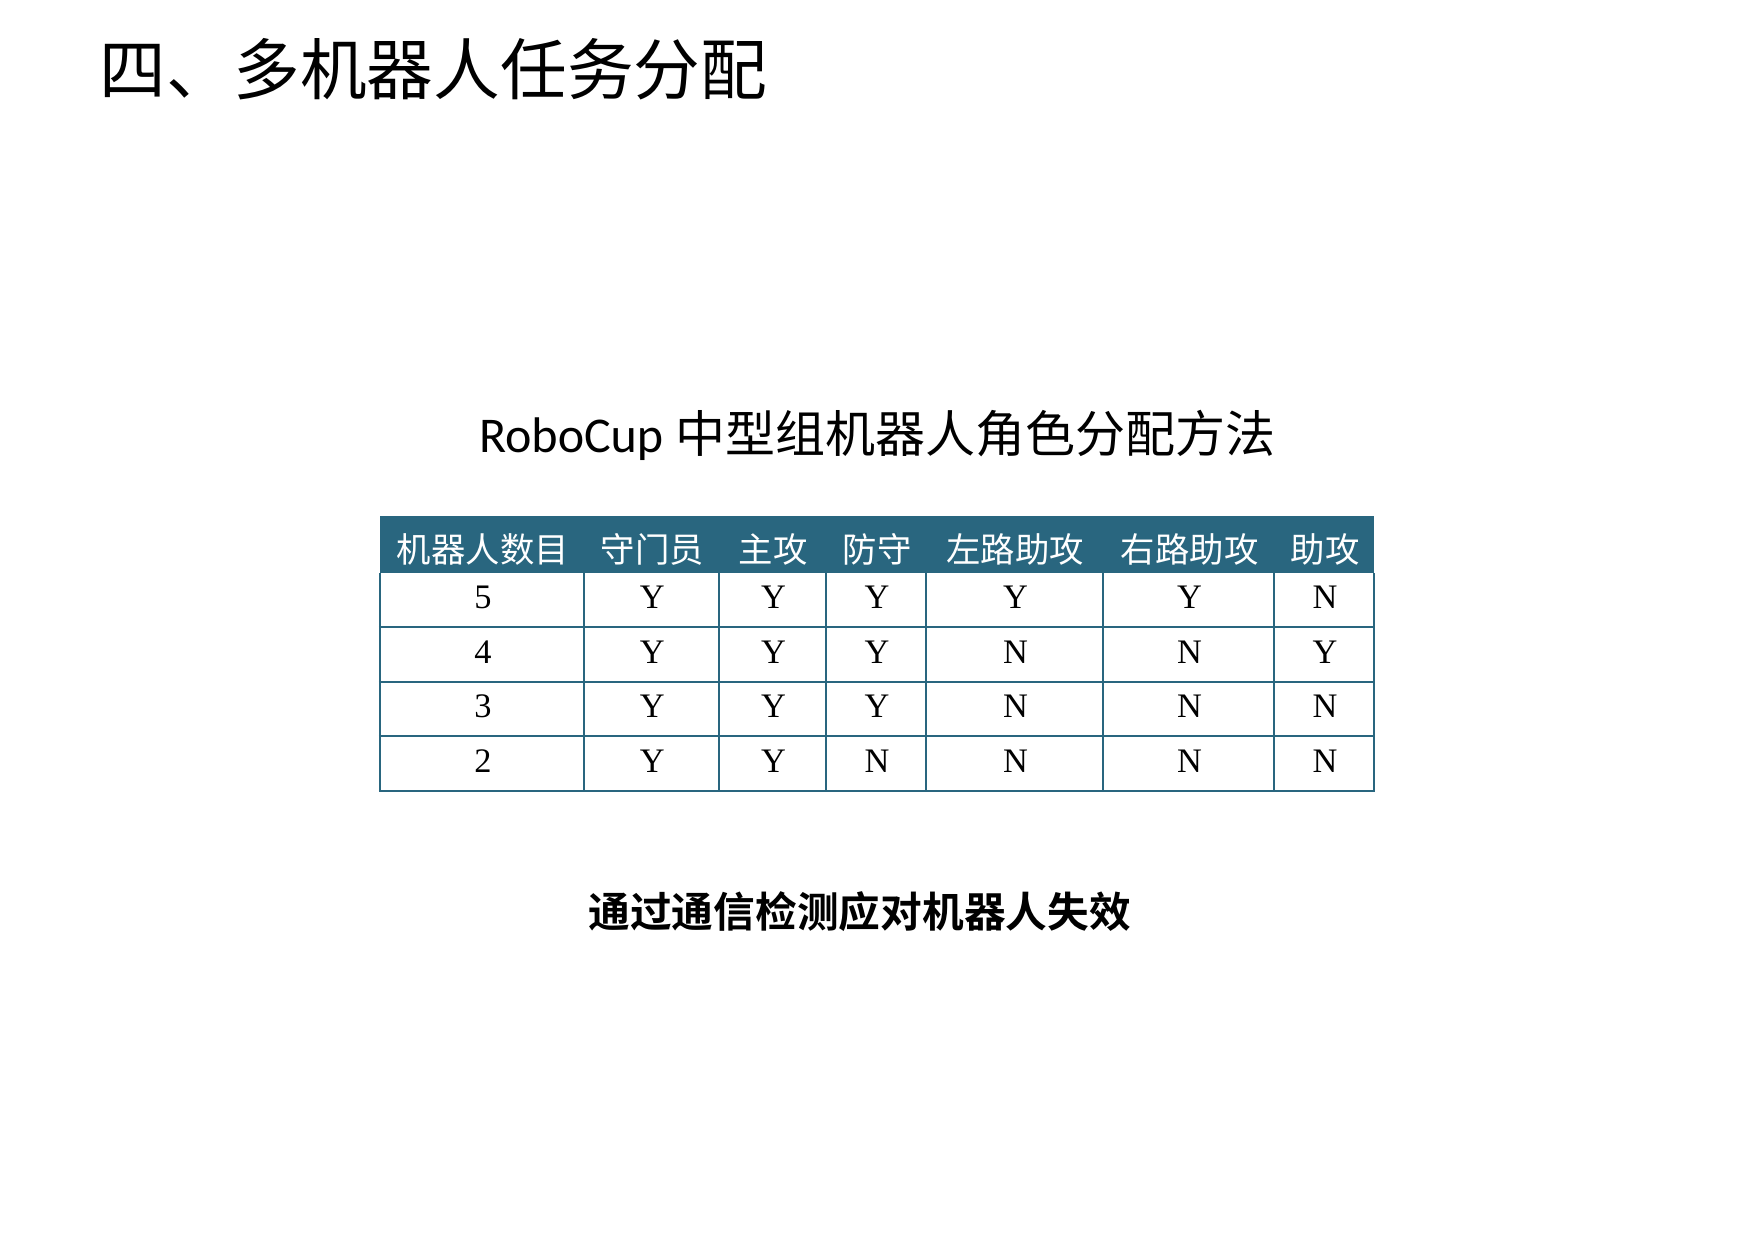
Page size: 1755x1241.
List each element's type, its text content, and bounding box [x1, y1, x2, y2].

table_cell N [927, 628, 1102, 681]
table_cell Y [827, 628, 925, 681]
table_cell Y [720, 737, 825, 790]
table_header 右路助攻 [1103, 516, 1274, 573]
table_cell 4 [381, 628, 583, 681]
table_cell Y [585, 628, 718, 681]
text_box 四、多机器人任务分配 [85, 20, 783, 115]
table_cell N [1104, 737, 1273, 790]
table_cell Y [585, 683, 718, 735]
table_cell 5 [381, 573, 583, 626]
table_header 守门员 [584, 516, 719, 573]
table_cell N [1104, 683, 1273, 735]
table_cell Y [720, 573, 825, 626]
text_box RoboCup中型组机器人角色分配方法 [464, 395, 1290, 470]
table_cell Y [720, 628, 825, 681]
table_header 左路助攻 [926, 516, 1103, 573]
table_cell N [927, 683, 1102, 735]
table_cell Y [585, 737, 718, 790]
table_header 助攻 [1274, 516, 1374, 573]
table_cell Y [1104, 573, 1273, 626]
table_cell Y [720, 683, 825, 735]
table_cell 3 [381, 683, 583, 735]
table_cell N [1275, 573, 1373, 626]
table_cell N [1104, 628, 1273, 681]
table_cell Y [827, 573, 925, 626]
text_box 通过通信检测应对机器人失效 [379, 878, 1340, 944]
table_cell Y [585, 573, 718, 626]
table_cell N [1275, 737, 1373, 790]
table_cell Y [827, 683, 925, 735]
table_cell N [1275, 683, 1373, 735]
table_cell N [927, 737, 1102, 790]
table_header 防守 [826, 516, 926, 573]
table_cell 2 [381, 737, 583, 790]
table_cell Y [1275, 628, 1373, 681]
table_header 机器人数目 [380, 516, 584, 573]
table_cell N [827, 737, 925, 790]
table_cell Y [927, 573, 1102, 626]
table_header 主攻 [719, 516, 826, 573]
